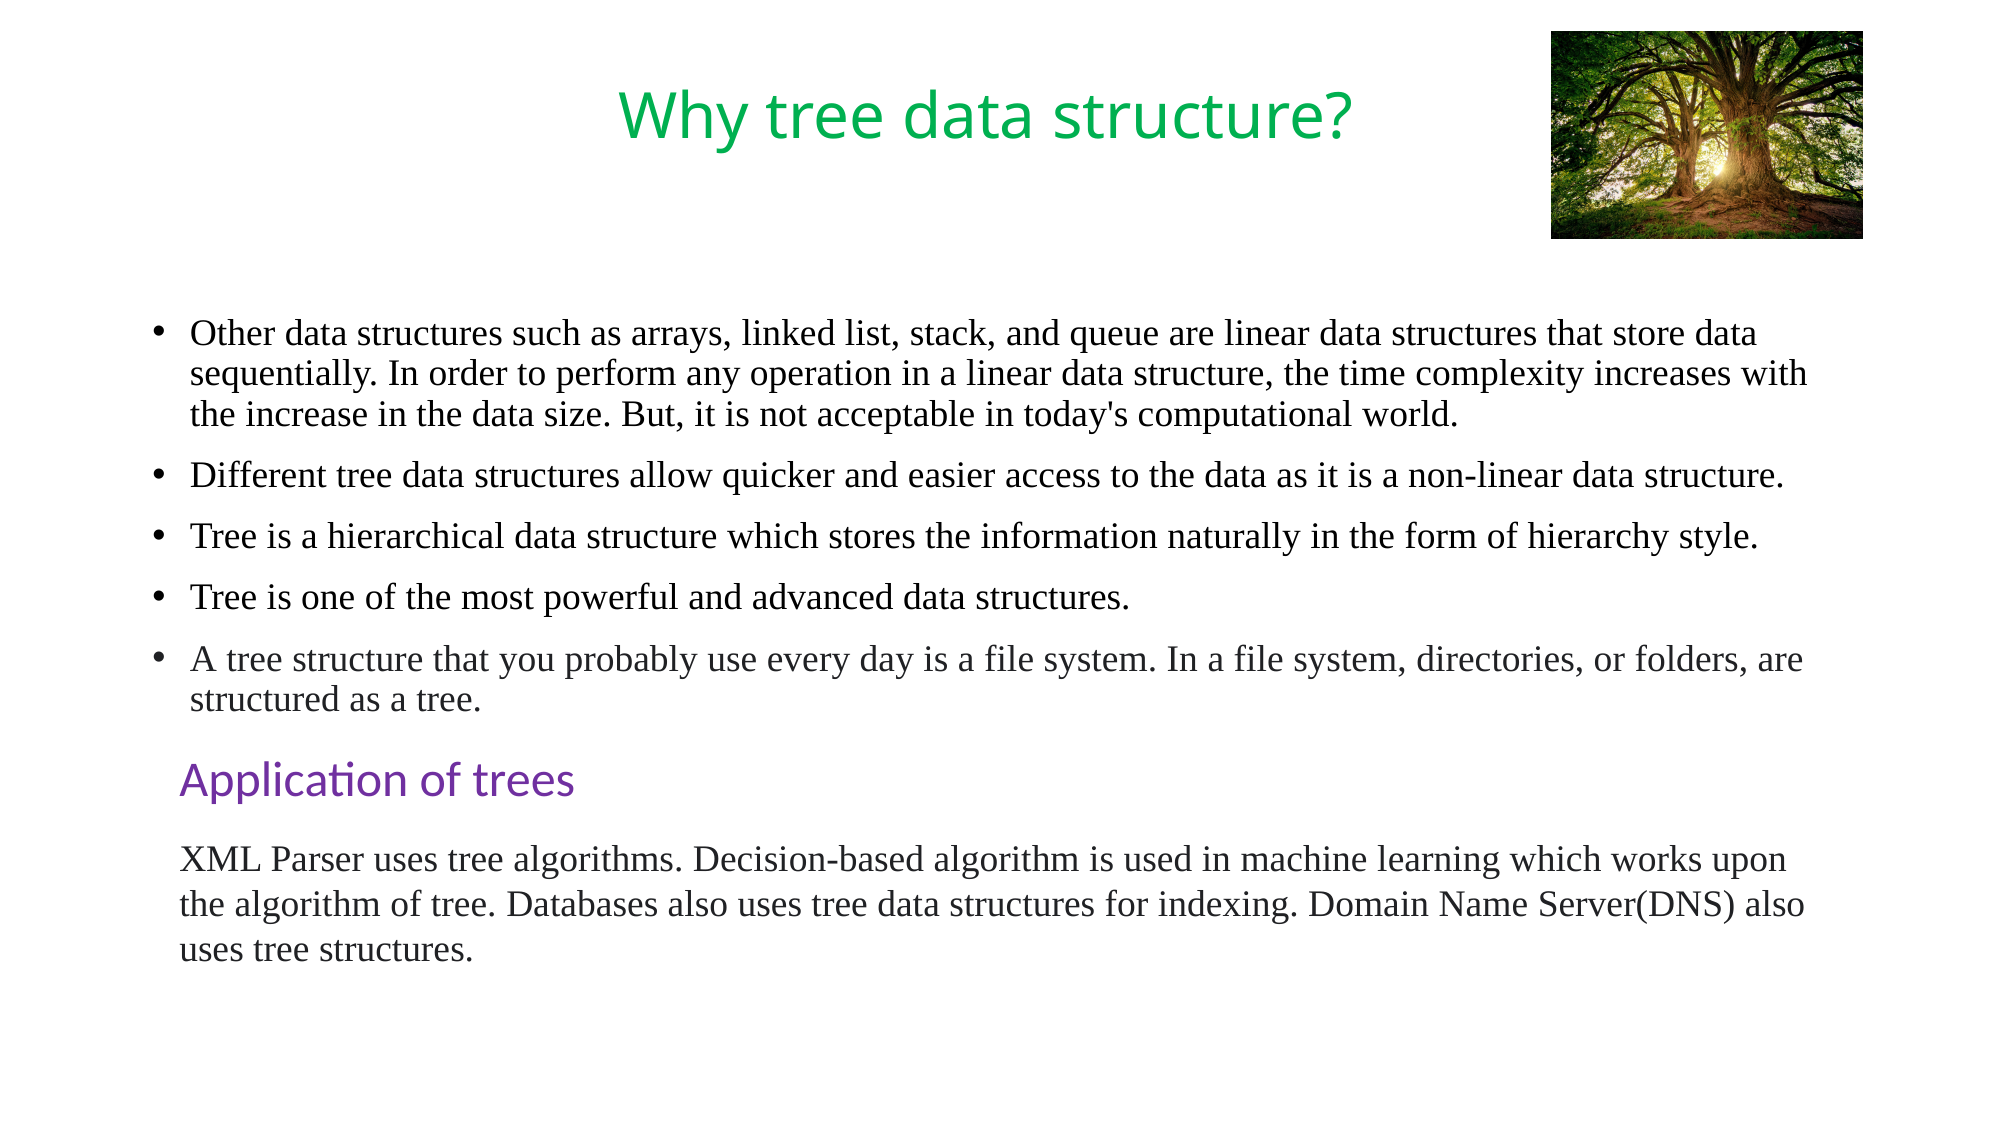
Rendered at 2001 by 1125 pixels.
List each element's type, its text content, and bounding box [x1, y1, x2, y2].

picture [1551, 31, 1863, 239]
text_box Application of trees [164, 739, 692, 815]
list Other data structures such as arrays, linked list, stack, and queue are linear data structures that store data sequentially. In order to perform any operation in a linear data structure, the time complexity increases with the increase in the data size. But, it is not acceptable in today's computational world. Different tree data structures allow quicker and easier access to the data as it is a non-linear data structure. Tree is a hierarchical data structure which stores the information naturally in the form of hierarchy style. Tree is one of the most powerful and advanced data structures. A tree structure that you probably use every day is a file system. In a file system, directories, or folders, are structured as a tree. [137, 305, 1863, 761]
title Why tree data structure? [588, 51, 1384, 184]
text_box XML Parser uses tree algorithms. Decision-based algorithm is used in machine learning which works upon the algorithm of tree. Databases also uses tree data structures for indexing. Domain Name Server(DNS) also uses tree structures. [164, 826, 1843, 977]
